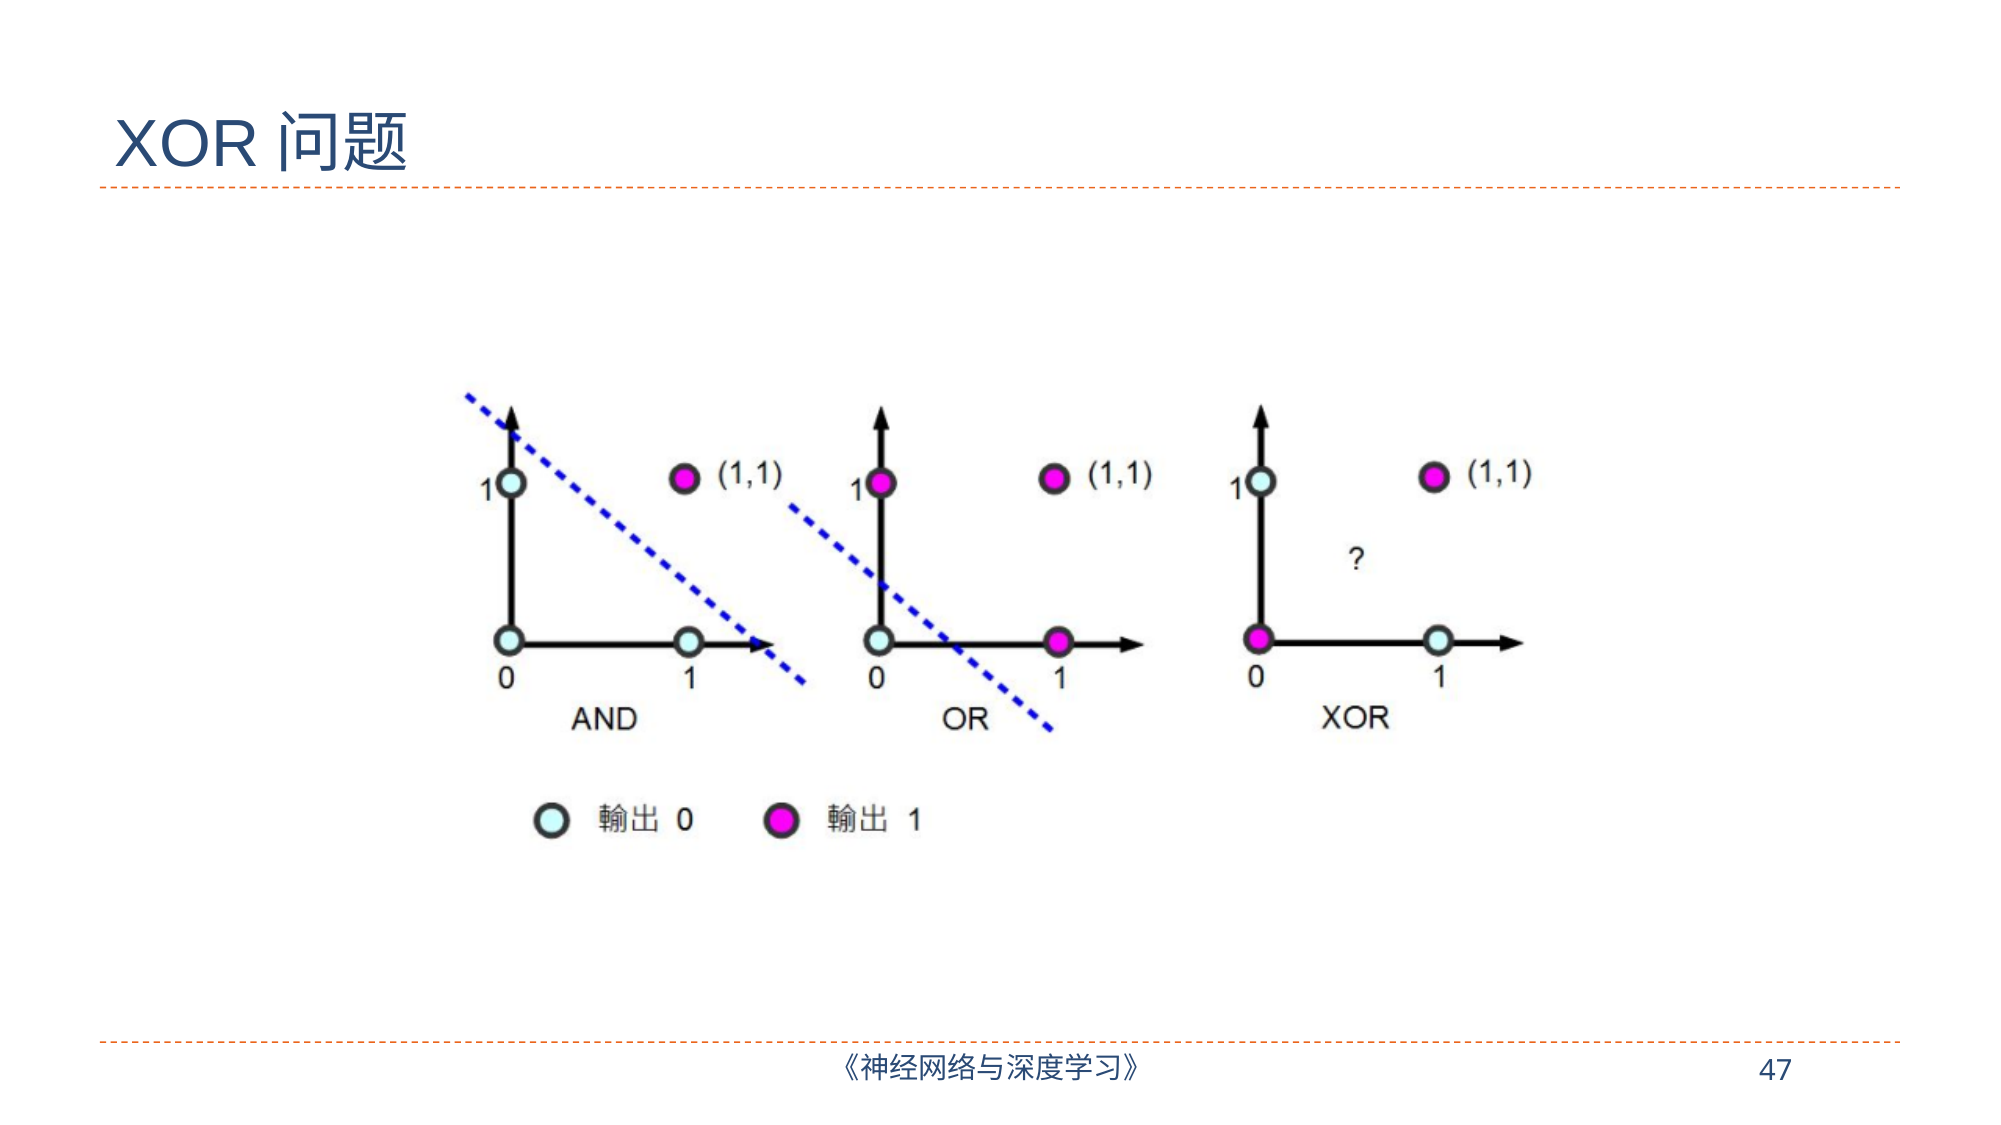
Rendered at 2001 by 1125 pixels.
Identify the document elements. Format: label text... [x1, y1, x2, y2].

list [406, 342, 1594, 867]
title XOR问题 [99, 24, 1900, 188]
